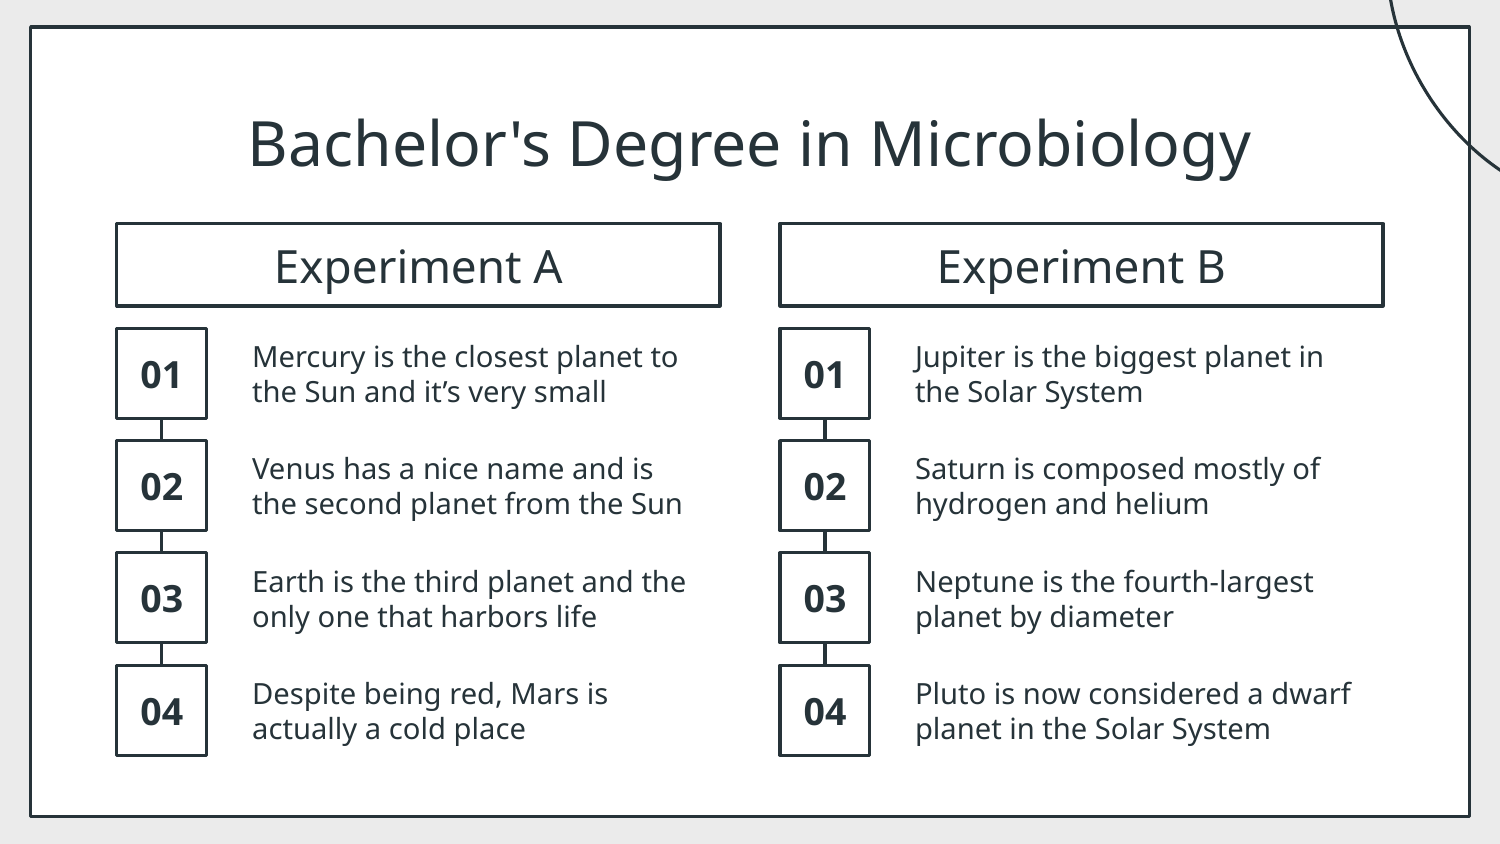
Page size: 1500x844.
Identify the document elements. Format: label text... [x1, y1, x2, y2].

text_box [116, 223, 721, 756]
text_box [779, 223, 1384, 756]
title Bachelor's Degree in Microbiology [116, 88, 1383, 194]
